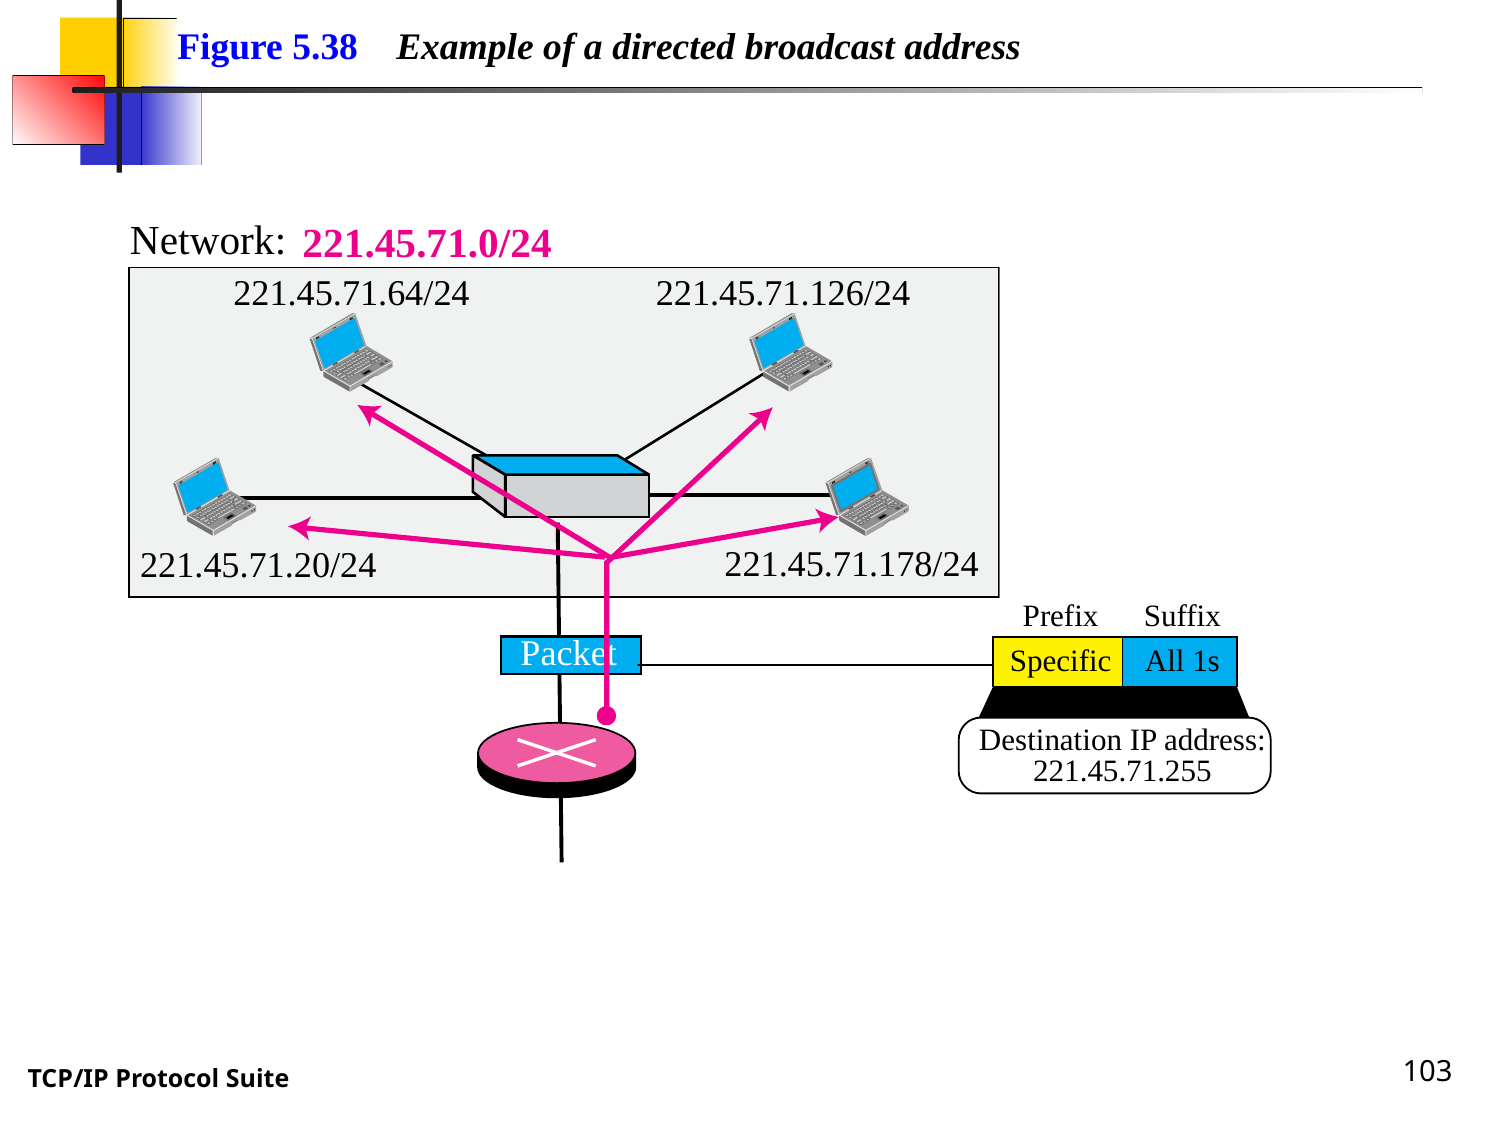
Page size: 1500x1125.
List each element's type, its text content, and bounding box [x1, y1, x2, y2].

text_box [122, 17, 177, 86]
footer TCP/IP Protocol Suite [12, 1025, 488, 1100]
picture [128, 220, 1272, 863]
text_box Figure 5.38 Example of a directed broadcast address [162, 14, 1100, 75]
text_box [122, 93, 141, 165]
text_box [60, 17, 116, 86]
slide_number 103 [1155, 1024, 1468, 1100]
text_box [116, 93, 122, 173]
text_box [72, 87, 1423, 93]
text_box [80, 93, 116, 165]
text_box [116, 0, 122, 87]
text_box [141, 93, 202, 165]
text_box [12, 75, 105, 145]
